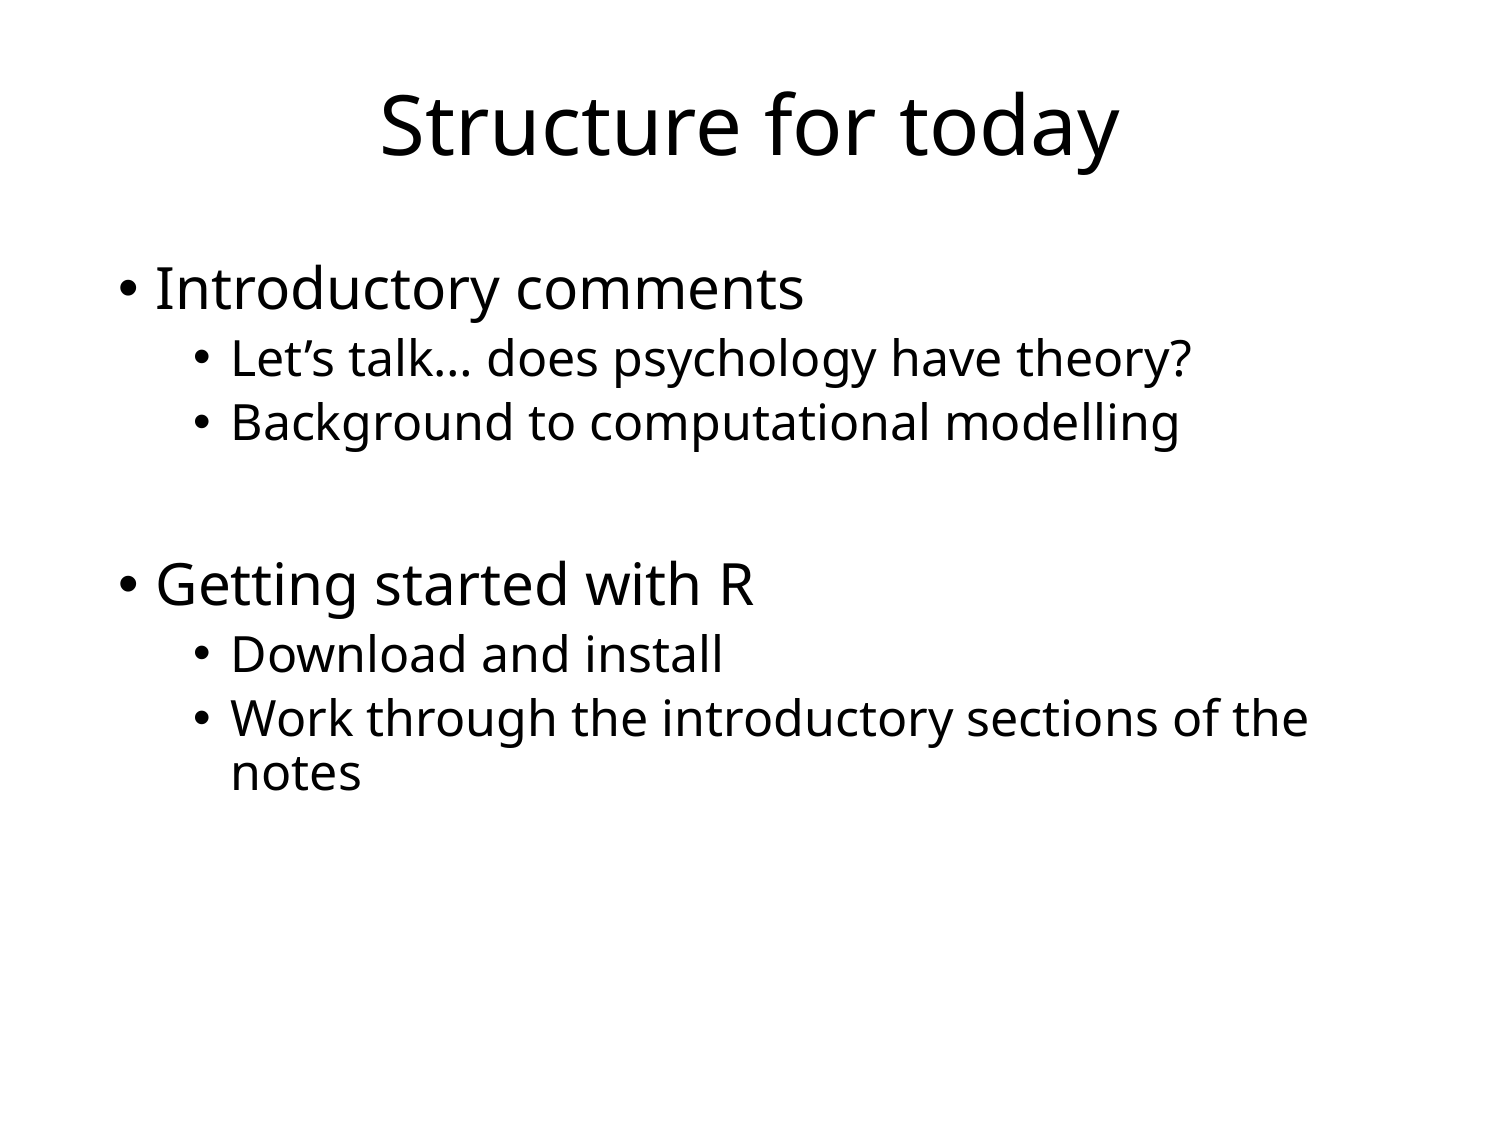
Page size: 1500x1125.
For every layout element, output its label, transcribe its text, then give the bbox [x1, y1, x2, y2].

list Introductory comments Let’s talk… does psychology have theory? Background to computational modelling Getting started with R Download and install Work through the introductory sections of the notes [103, 251, 1397, 1014]
title Structure for today [103, 59, 1397, 198]
